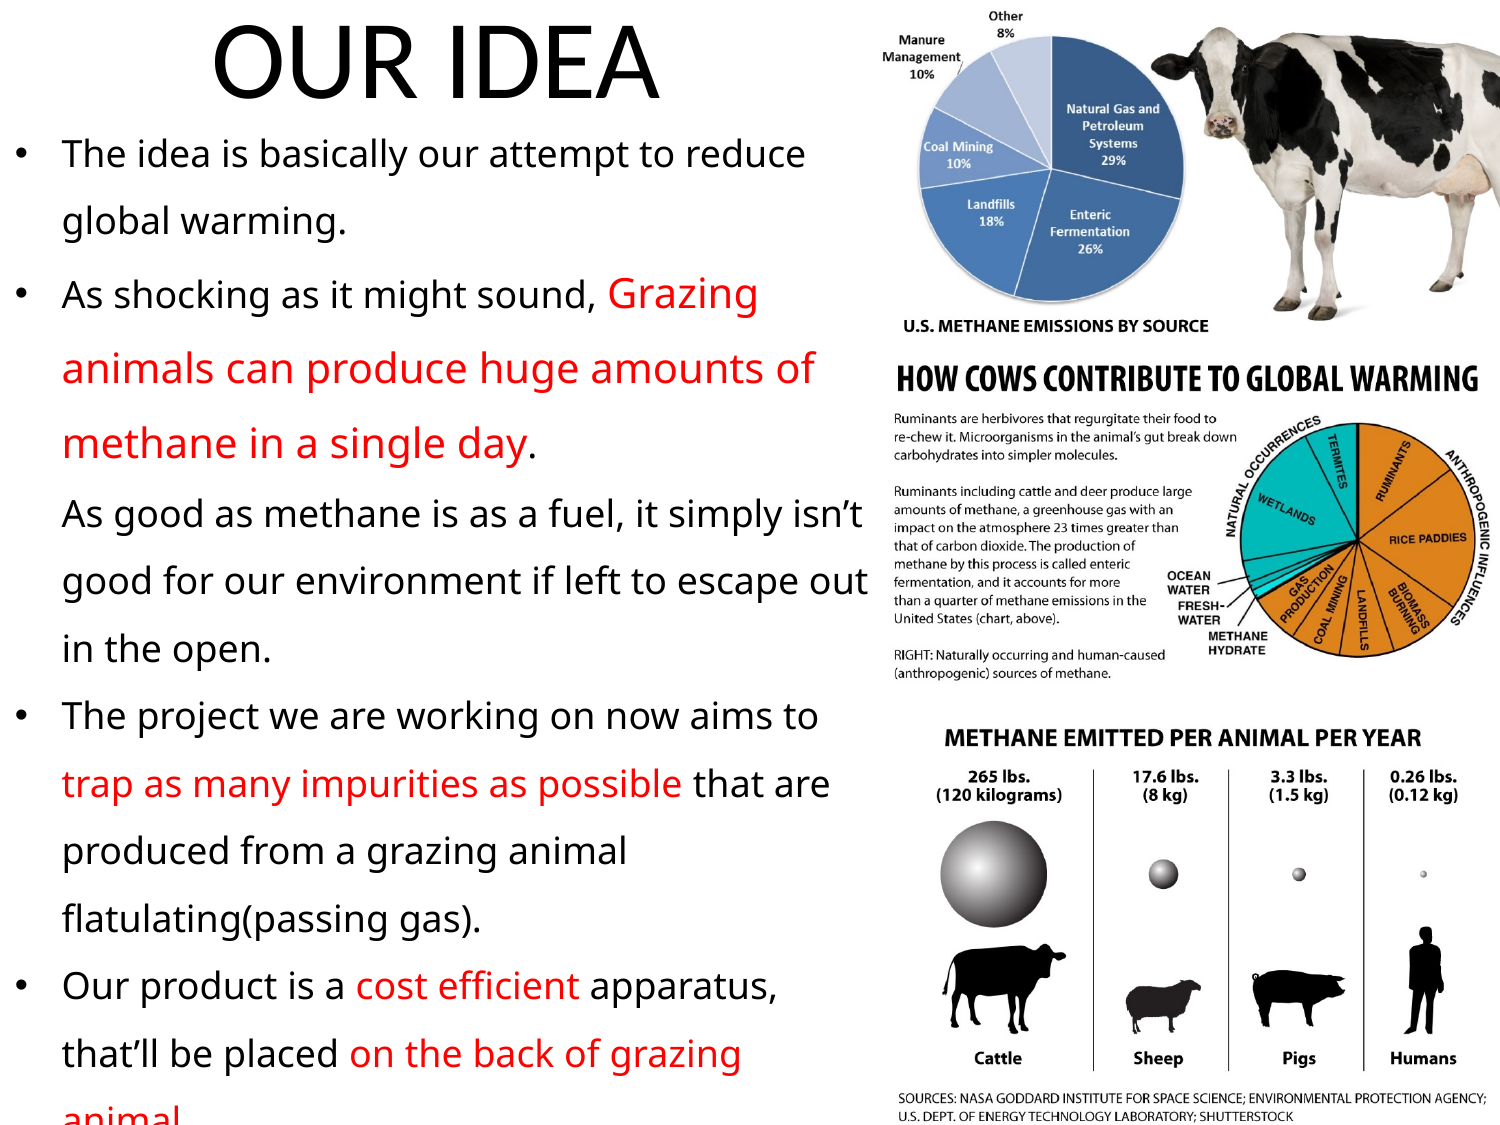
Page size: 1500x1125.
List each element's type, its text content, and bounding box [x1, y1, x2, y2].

text_box OUR IDEA [0, 0, 872, 99]
picture [874, 0, 1500, 1125]
text_box The idea is basically our attempt to reduce global warming. As shocking as it might sound, Grazing animals can produce huge amounts of methane in a single day. As good as methane is as a fuel, it simply isn’t good for our environment if left to escape out in the open. The project we are working on now aims to trap as many impurities as possible that are produced from a grazing animal flatulating(passing gas). Our product is a cost efficient apparatus, that’ll be placed on the back of grazing animal. The prototype we are developing as of now, Isn’t exactly what we dreamed our product to be like. The rules and restrictions of the event won’t allow us to make the product in its entirety. [0, 99, 869, 1125]
